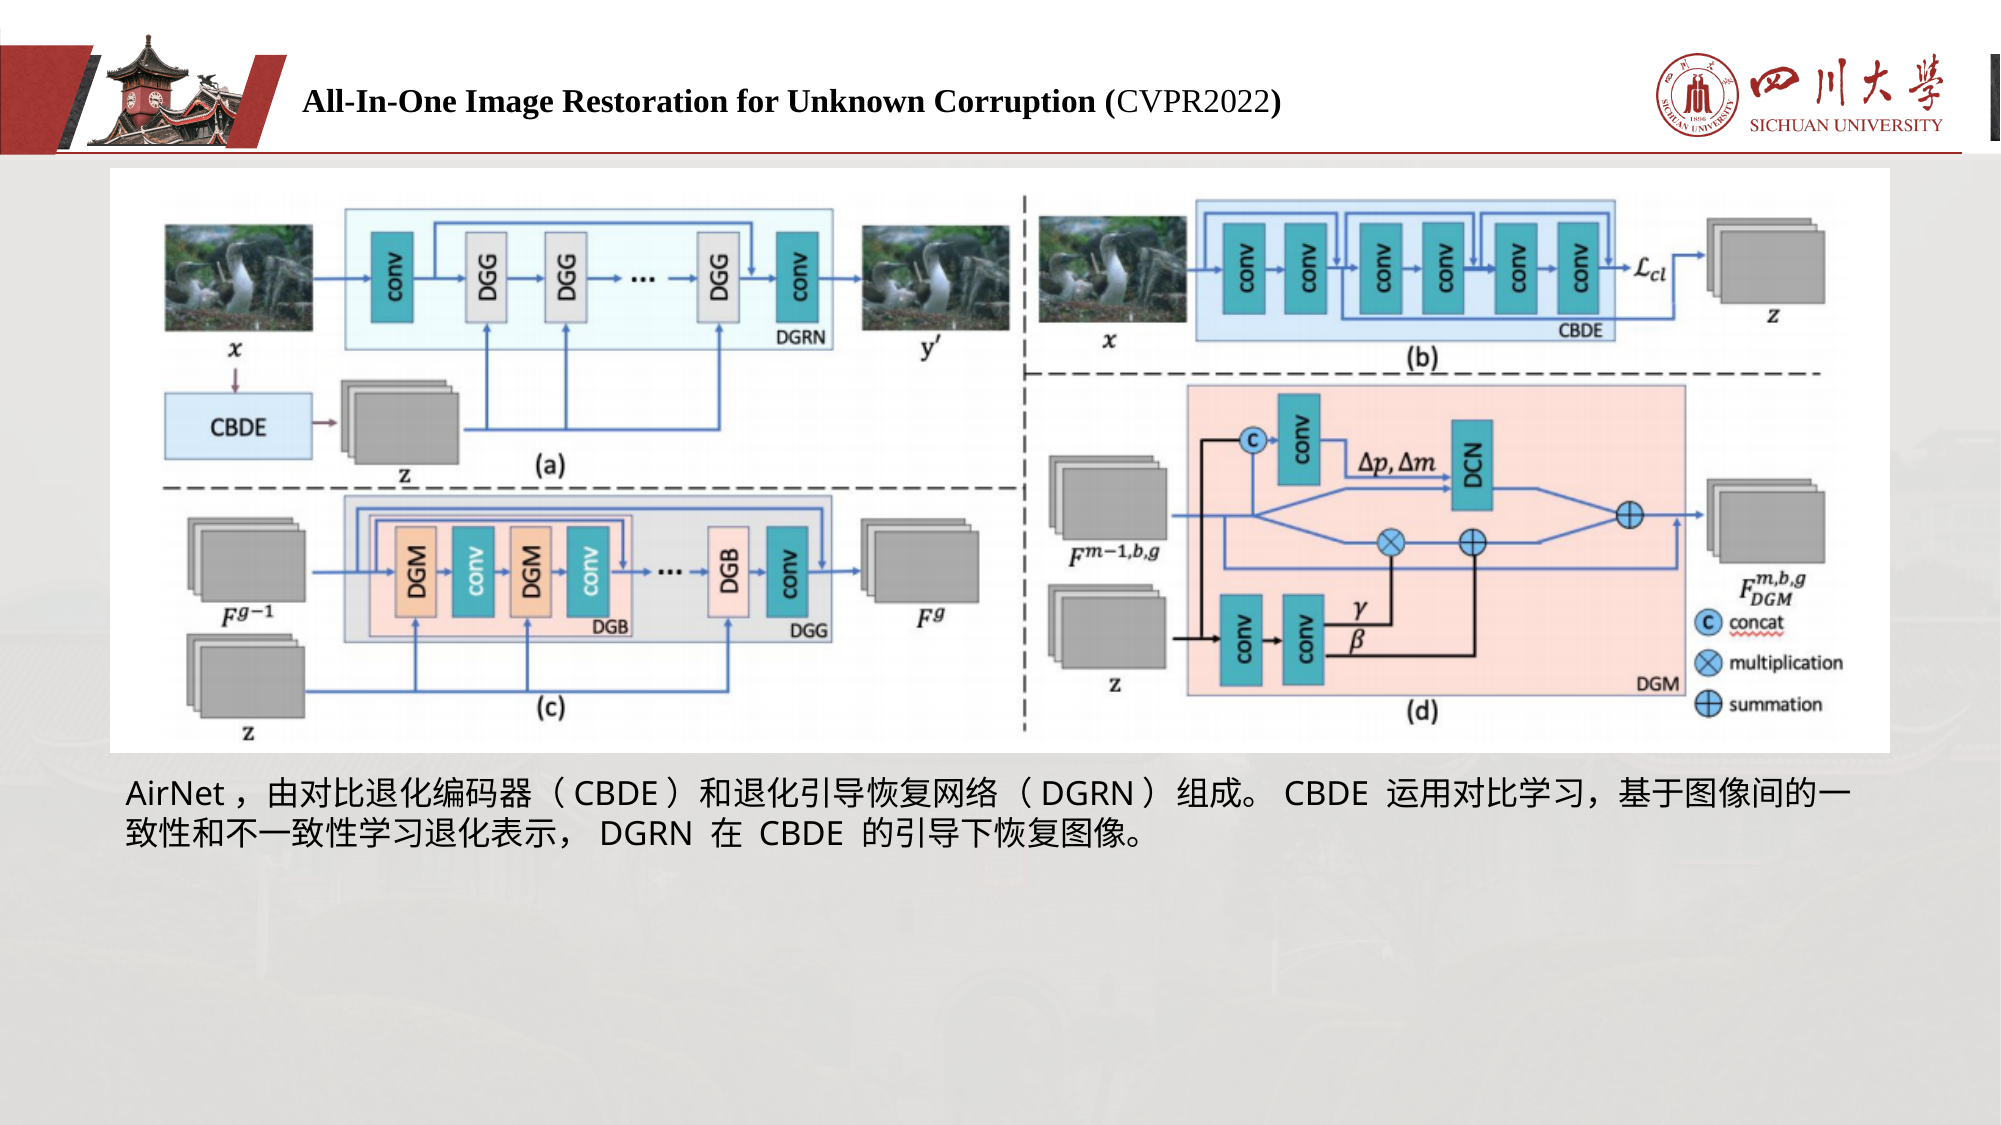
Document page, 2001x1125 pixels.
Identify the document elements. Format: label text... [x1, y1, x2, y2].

picture [0, 29, 287, 155]
picture [1990, 54, 2000, 141]
picture [110, 167, 1890, 754]
picture [1656, 53, 1943, 137]
text_box All-In-One Image Restoration for Unknown Corruption (CVPR2022) [287, 72, 1427, 127]
text_box AirNet，由对比退化编码器（CBDE）和退化引导恢复网络（DGRN）组成。CBDE 运用对比学习，基于图像间的一致性和不一致性学习退化表示，DGRN 在 CBDE 的引导下恢复图像。 [110, 764, 1889, 860]
